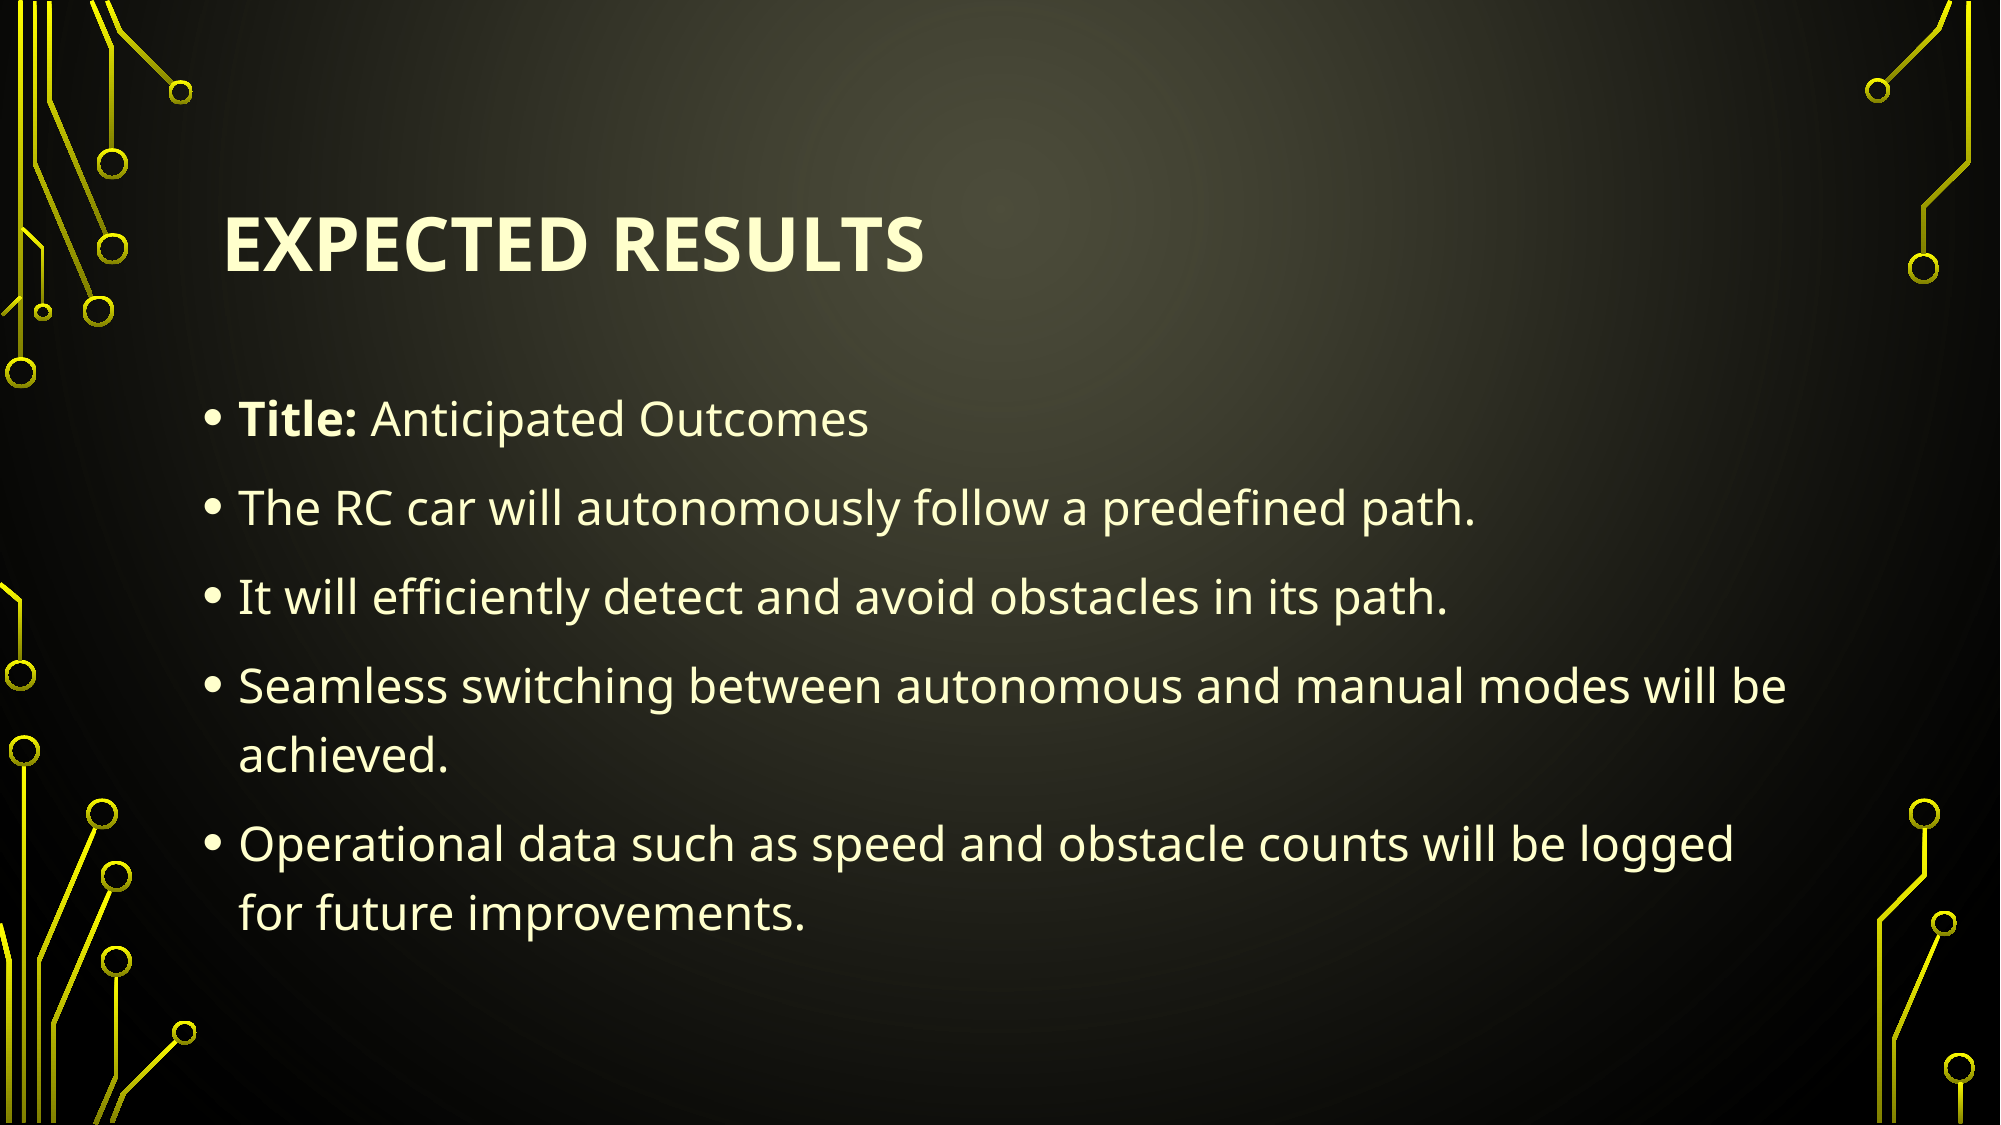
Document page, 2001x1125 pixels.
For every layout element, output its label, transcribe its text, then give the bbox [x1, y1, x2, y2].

list Title: Anticipated Outcomes The RC car will autonomously follow a predefined path. It will efficiently detect and avoid obstacles in its path. Seamless switching between autonomous and manual modes will be achieved. Operational data such as speed and obstacle counts will be logged for future improvements. [187, 369, 1813, 950]
title Expected Results [187, 171, 1813, 369]
